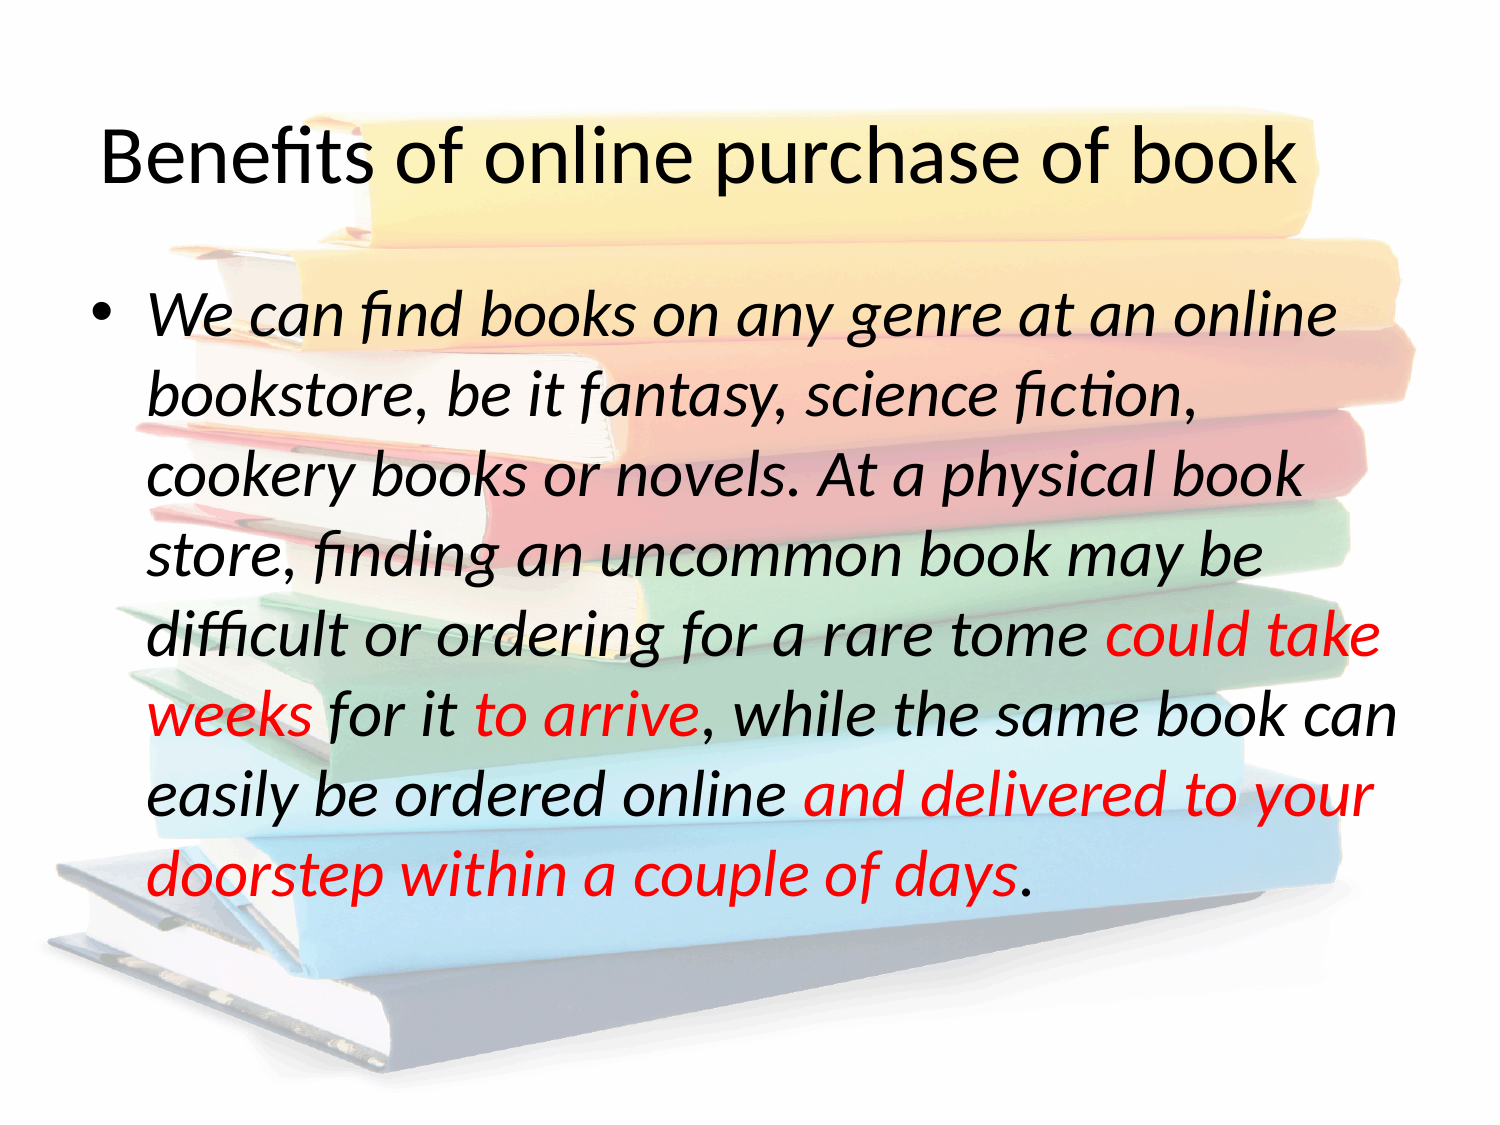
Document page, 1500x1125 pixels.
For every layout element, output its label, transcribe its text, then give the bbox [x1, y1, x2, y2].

list We can find books on any genre at an online bookstore, be it fantasy, science fiction, cookery books or novels. At a physical book store, finding an uncommon book may be difficult or ordering for a rare tome could take weeks for it to arrive, while the same book can easily be ordered online and delivered to your doorstep within a couple of days. [75, 262, 1425, 1005]
title Benefits of online purchase of book [75, 45, 1325, 256]
